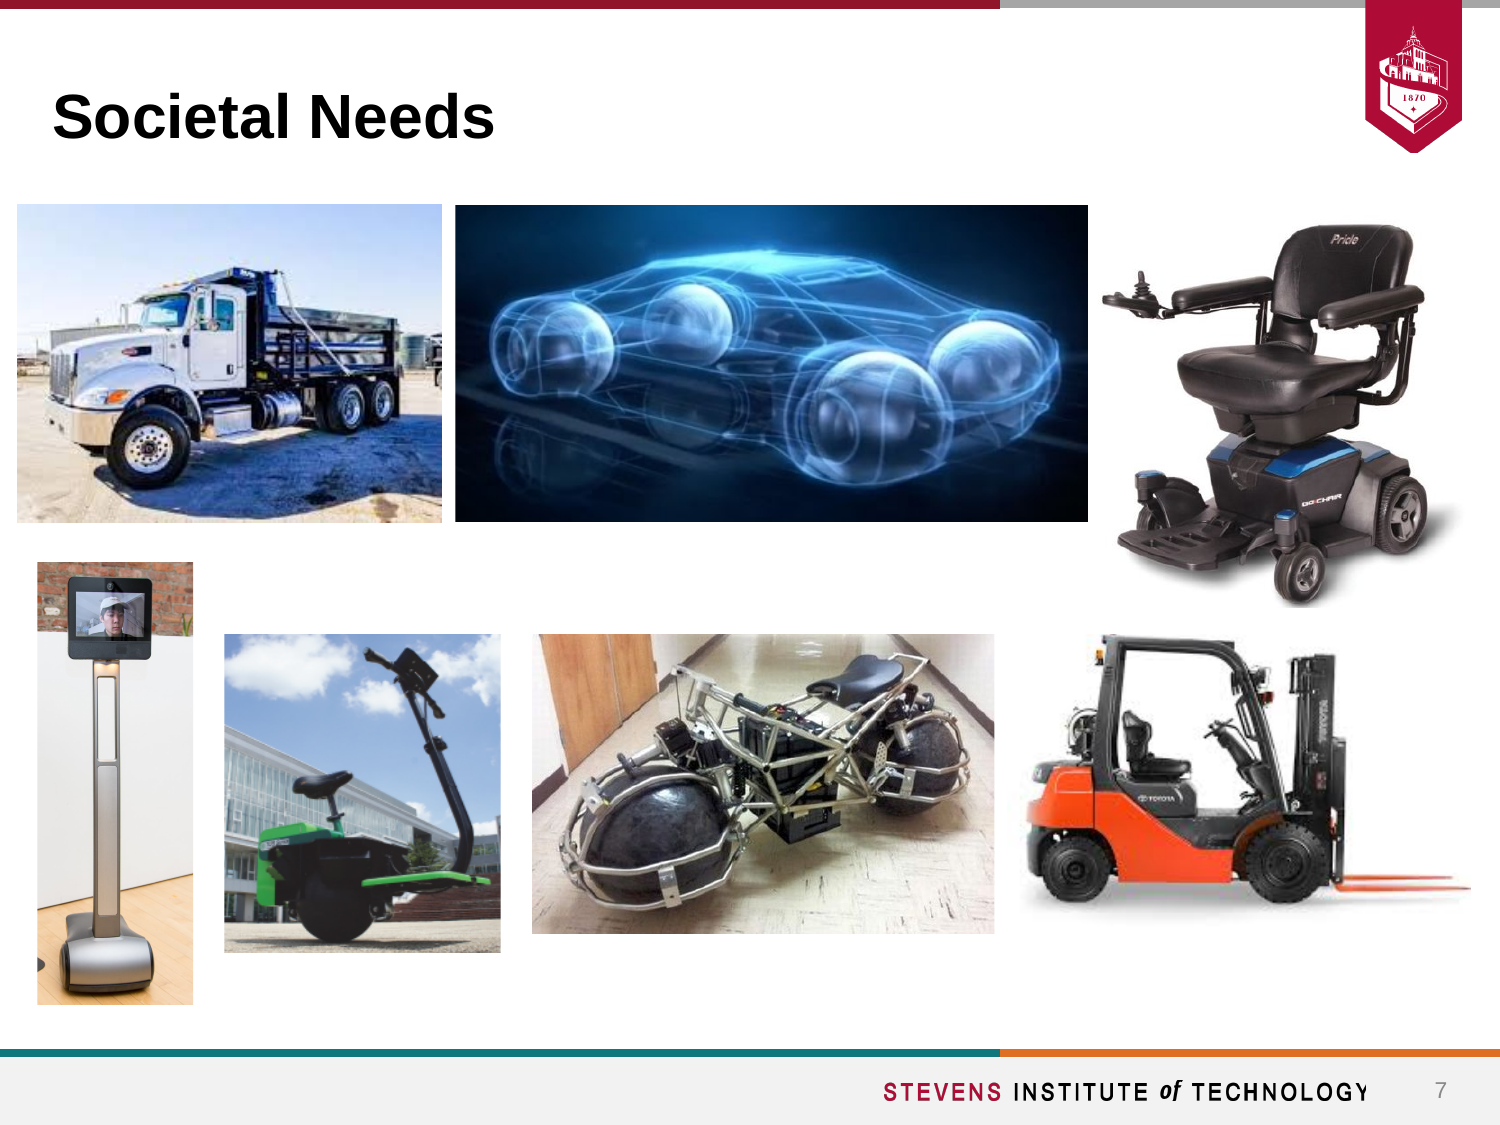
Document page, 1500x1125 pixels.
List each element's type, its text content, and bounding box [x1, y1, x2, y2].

picture [1365, 0, 1462, 153]
picture [454, 204, 1481, 609]
picture [17, 204, 442, 523]
slide_number 7 [1401, 1059, 1481, 1120]
title Societal Needs [37, 68, 1236, 157]
picture [531, 634, 995, 934]
picture [884, 1080, 1366, 1101]
picture [224, 634, 501, 953]
picture [1007, 634, 1471, 934]
picture [36, 562, 194, 1006]
